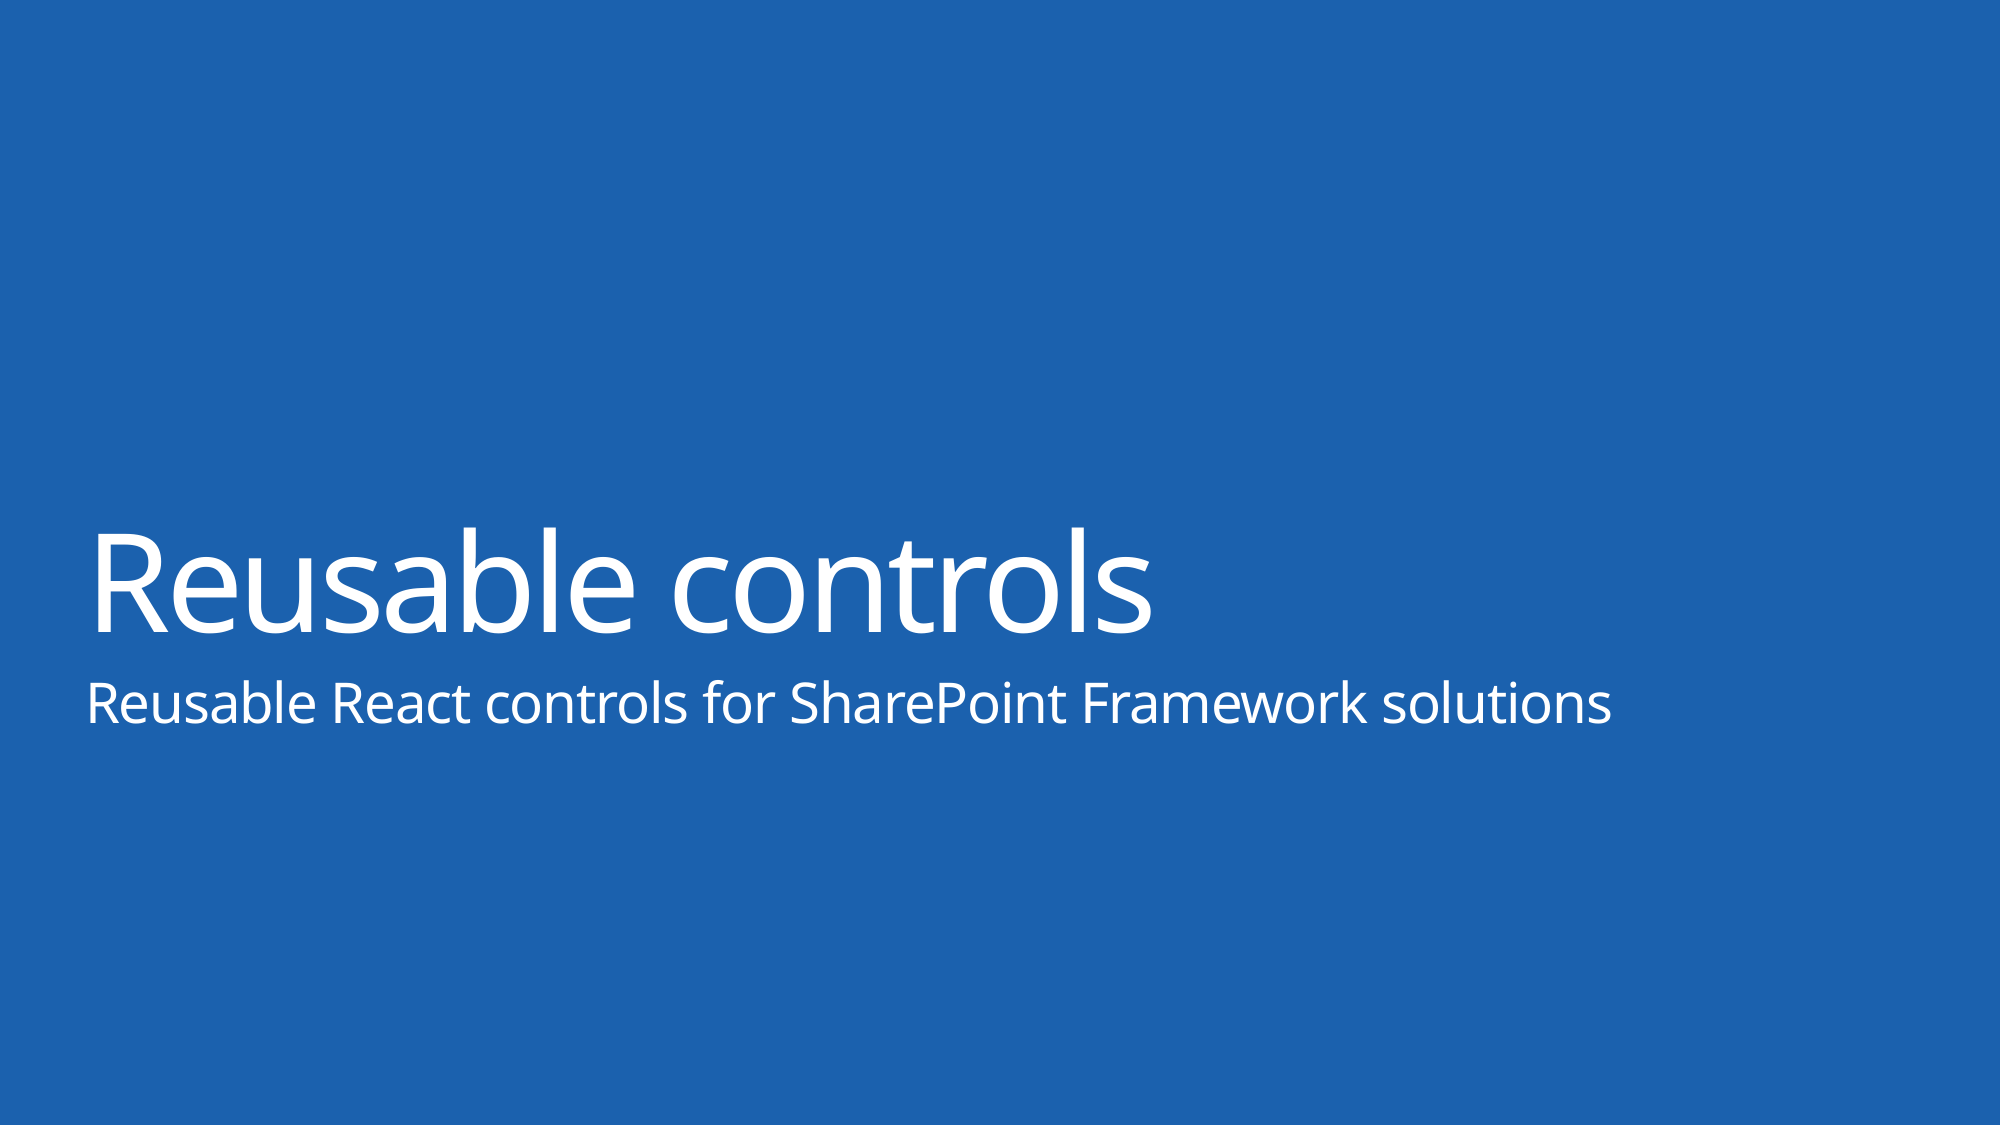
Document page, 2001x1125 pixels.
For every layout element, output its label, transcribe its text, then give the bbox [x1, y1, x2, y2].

list Reusable React controls for SharePoint Framework solutions [85, 675, 1915, 757]
title Reusable controls [85, 462, 1915, 663]
